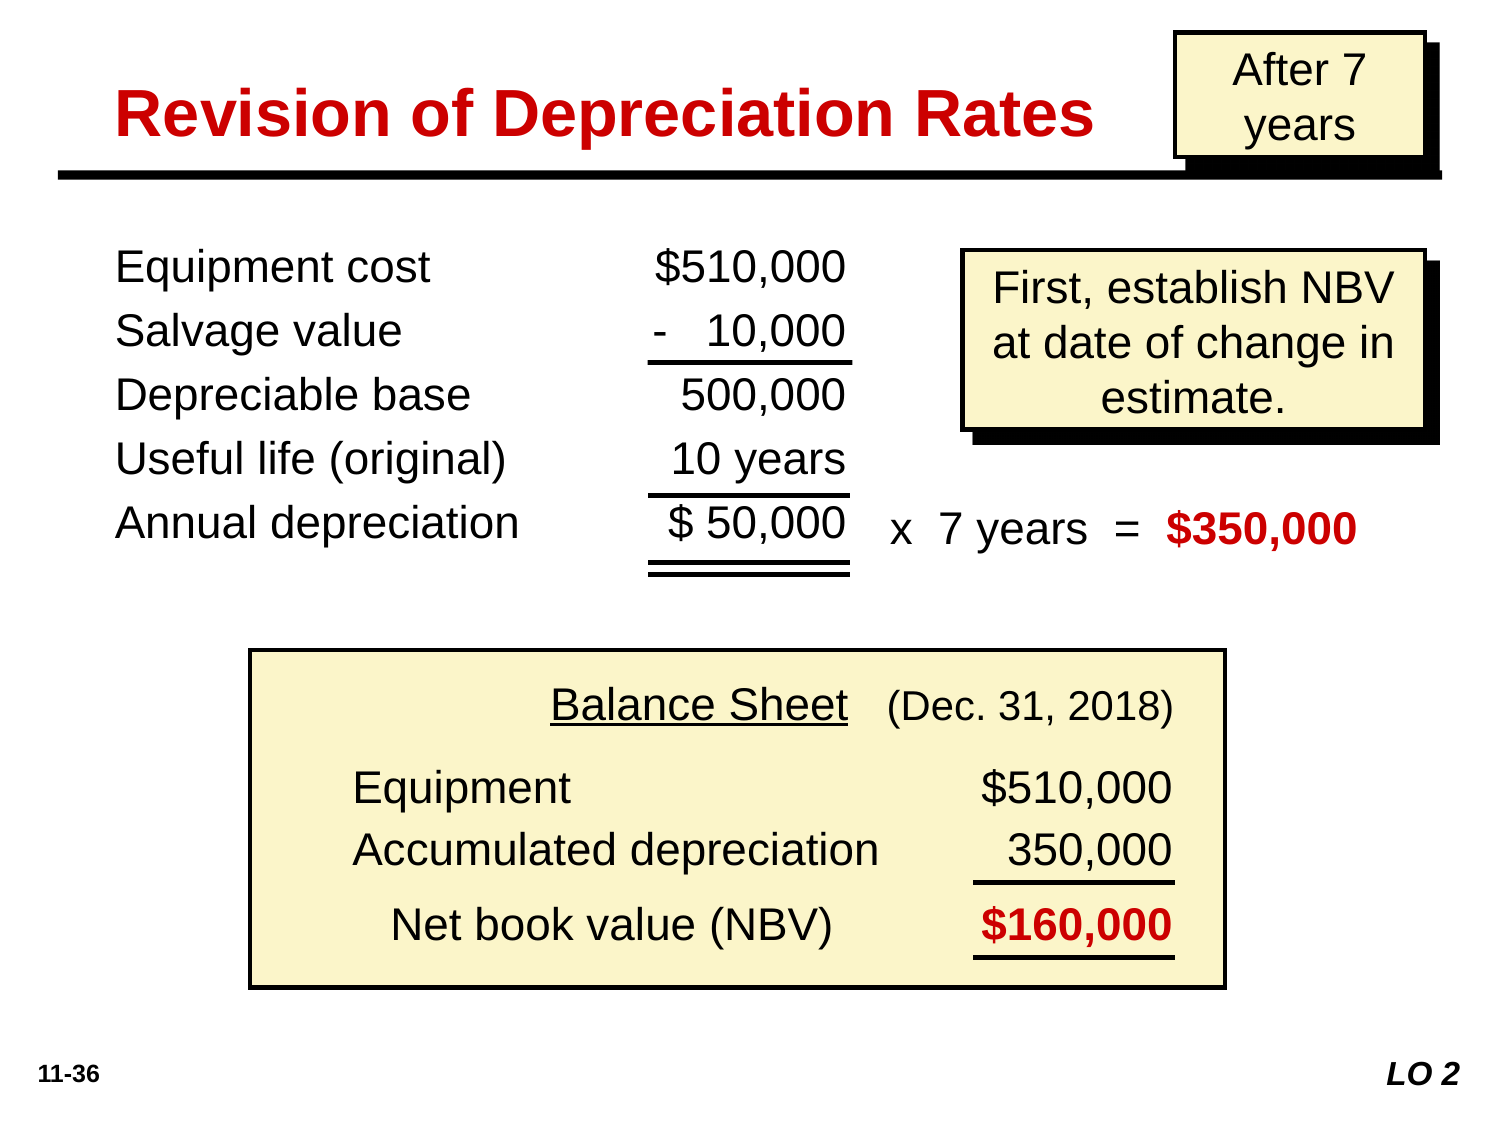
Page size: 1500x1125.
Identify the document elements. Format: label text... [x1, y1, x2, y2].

text_box x 7 years = $350,000 [875, 491, 1425, 562]
text_box After 7 years [1175, 32, 1425, 157]
text_box $160,000 [912, 887, 1188, 958]
text_box Net book value (NBV) [337, 887, 912, 958]
text_box [249, 650, 1225, 988]
text_box 350,000 [912, 812, 1188, 883]
text_box Accumulated depreciation [337, 812, 912, 883]
text_box Balance Sheet (Dec. 31, 2018) [524, 667, 1200, 738]
text_box LO 2 [1324, 1044, 1475, 1100]
title Revision of Depreciation Rates [99, 62, 1194, 155]
text_box Equipment [337, 750, 613, 812]
text_box Equipment cost $510,000 Salvage value - 10,000 Depreciable base 500,000 Useful life (original) 10 years Annual depreciation $ 50,000 [99, 228, 875, 556]
text_box First, establish NBV at date of change in estimate. [962, 249, 1425, 430]
text_box $510,000 [912, 750, 1188, 812]
